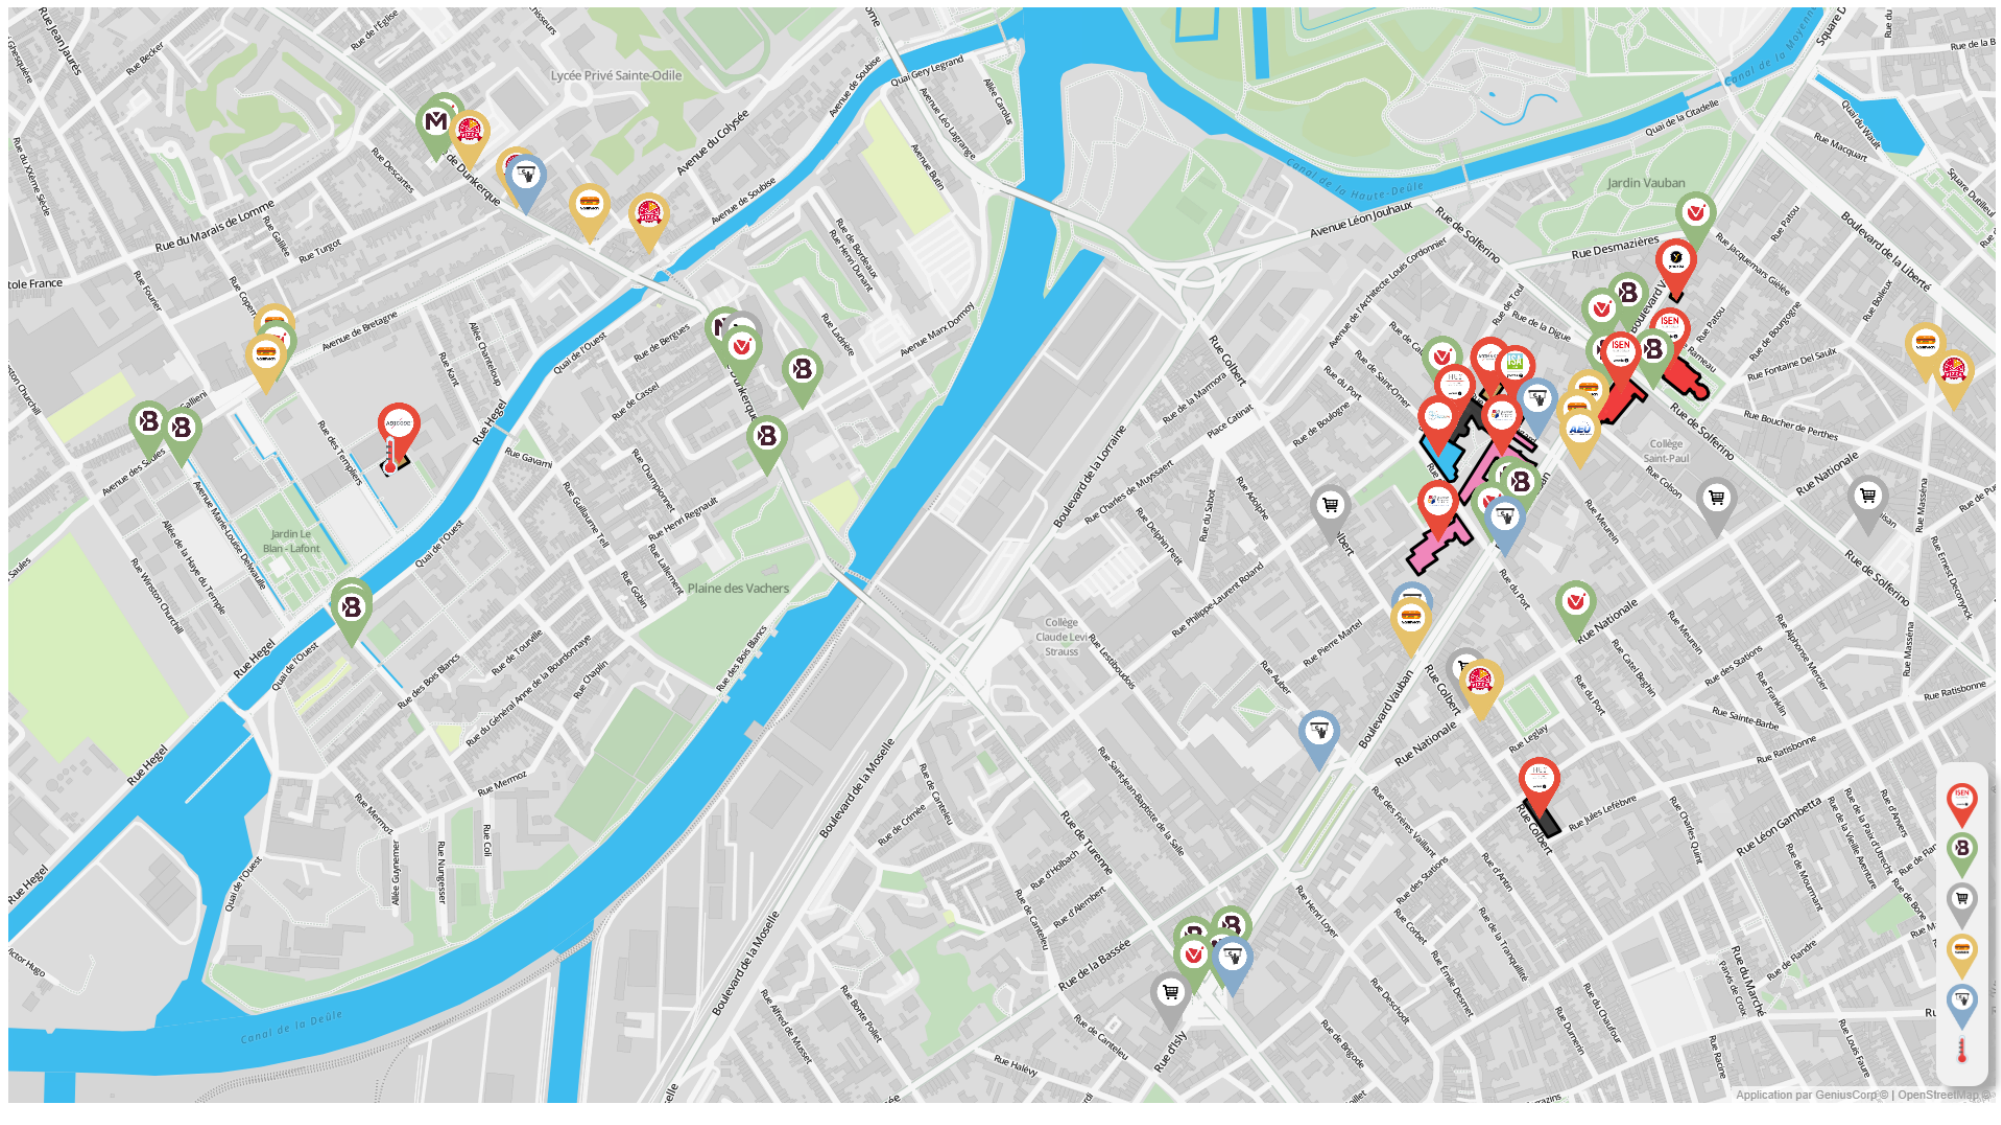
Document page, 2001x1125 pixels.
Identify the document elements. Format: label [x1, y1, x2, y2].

list [0, 0, 2000, 1125]
